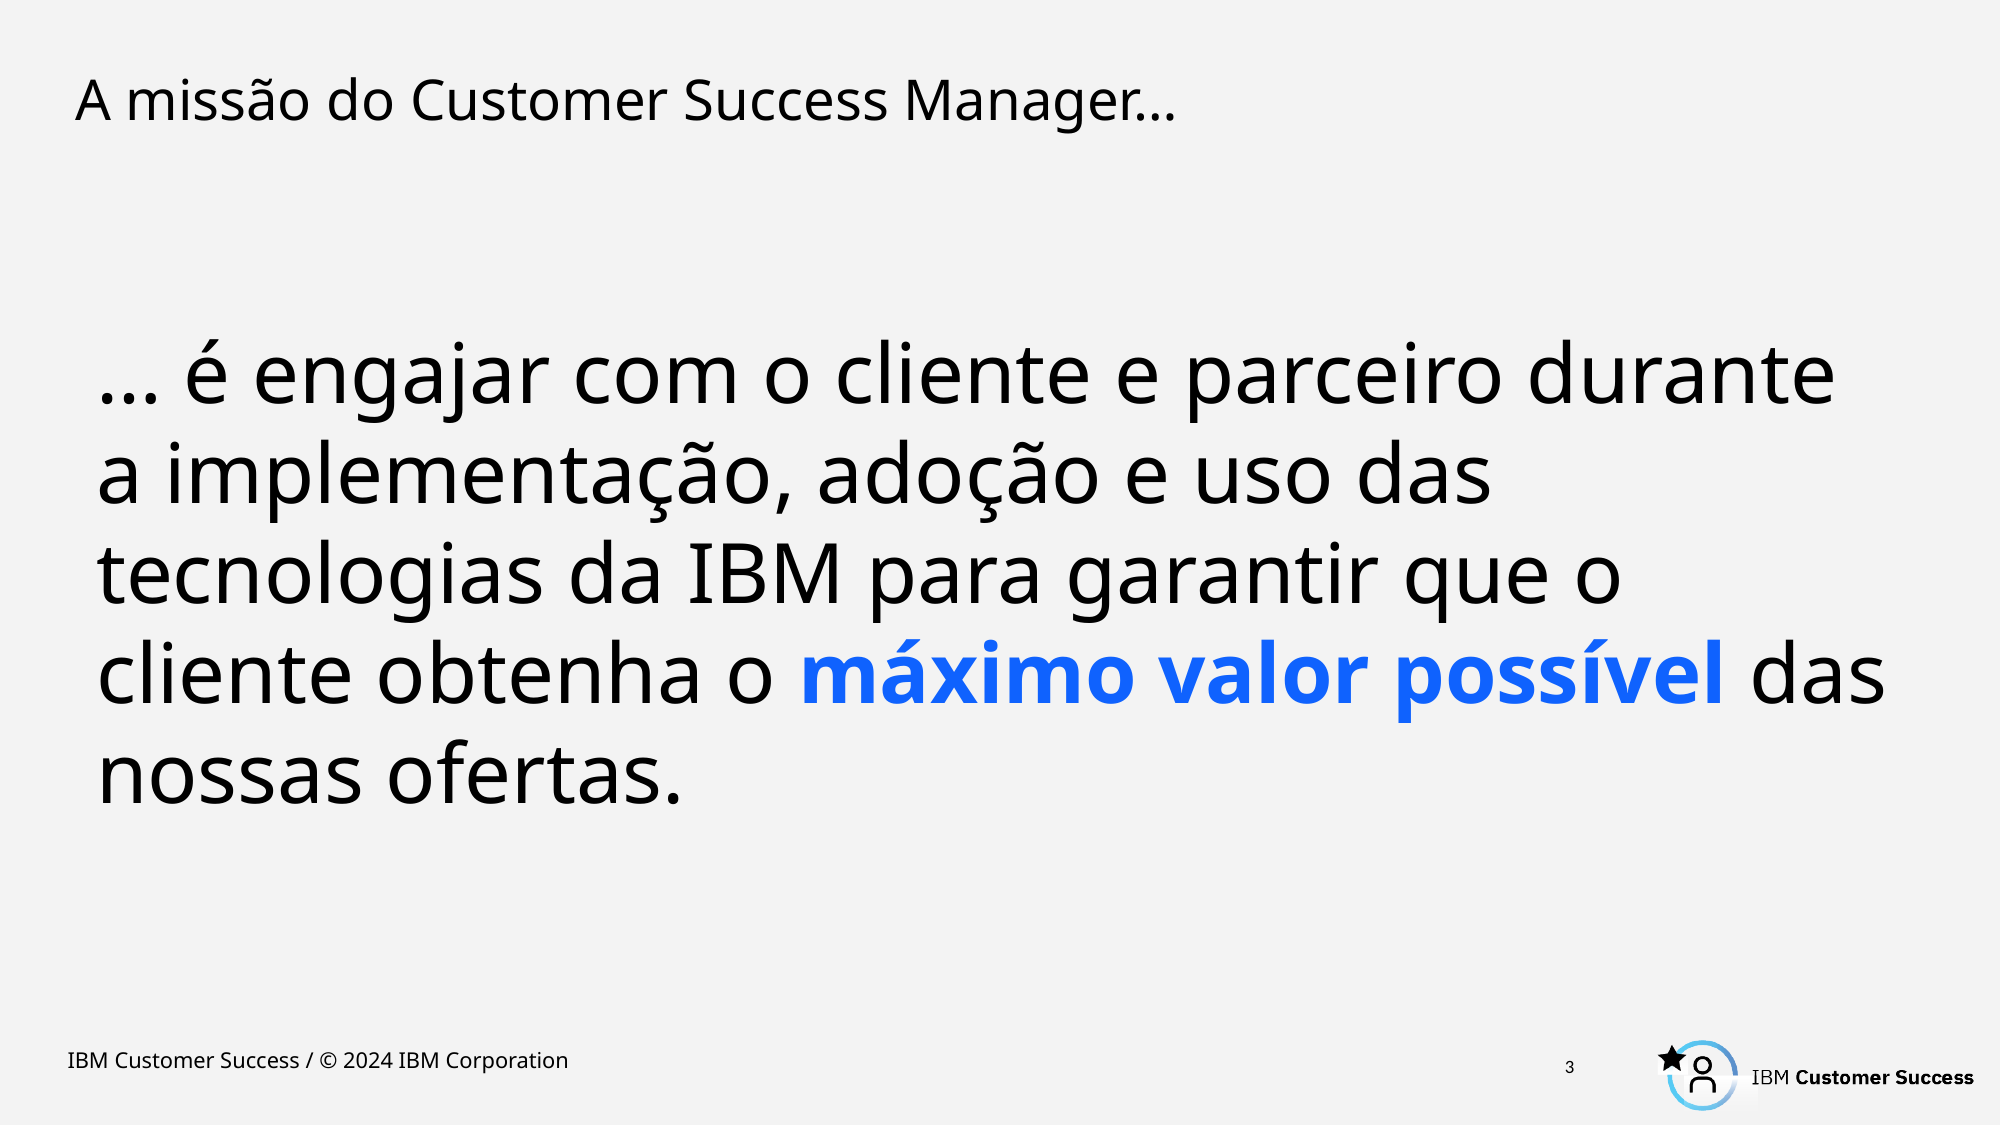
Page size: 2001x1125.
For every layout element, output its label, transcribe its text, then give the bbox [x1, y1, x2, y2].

text_box IBM Customer Success / © 2024 IBM Corporation [37, 1047, 717, 1086]
text_box … é engajar com o cliente e parceiro durante a implementação, adoção e uso das tecnologias da IBM para garantir que o cliente obtenha o máximo valor possível das nossas ofertas. [81, 312, 1919, 875]
title A missão do Customer Success Manager… [45, 45, 1950, 171]
slide_number 3 [1550, 1047, 1950, 1084]
picture [1650, 1026, 1983, 1125]
